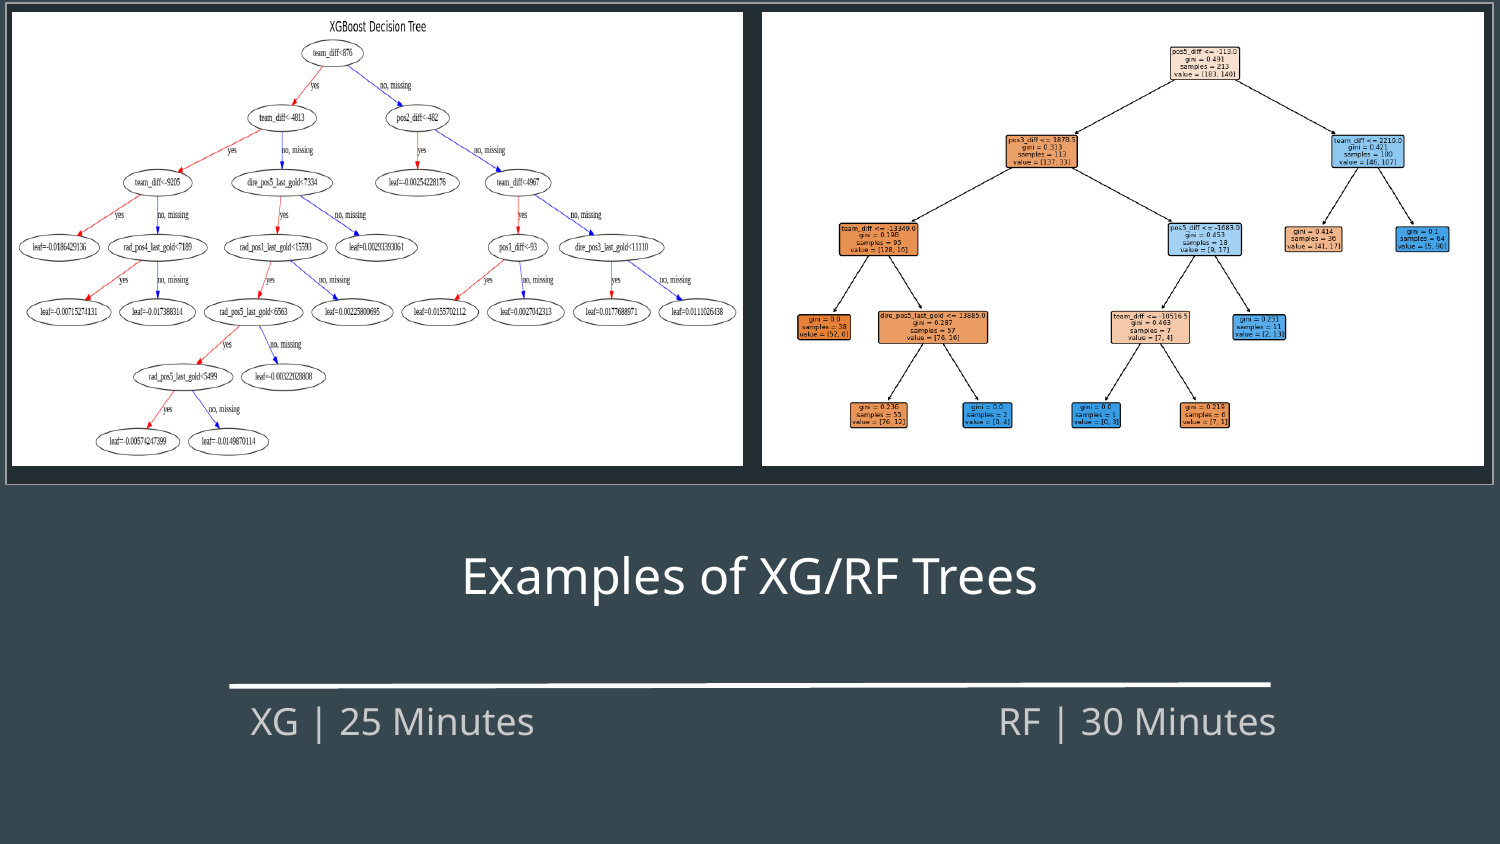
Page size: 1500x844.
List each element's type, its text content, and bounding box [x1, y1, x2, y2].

picture [762, 12, 1484, 466]
text_box RF | 30 Minutes [983, 682, 1315, 758]
text_box [6, 3, 1494, 485]
text_box XG | 25 Minutes [235, 696, 596, 758]
title Examples of XG/RF Trees [290, 529, 1210, 638]
picture [11, 12, 743, 466]
